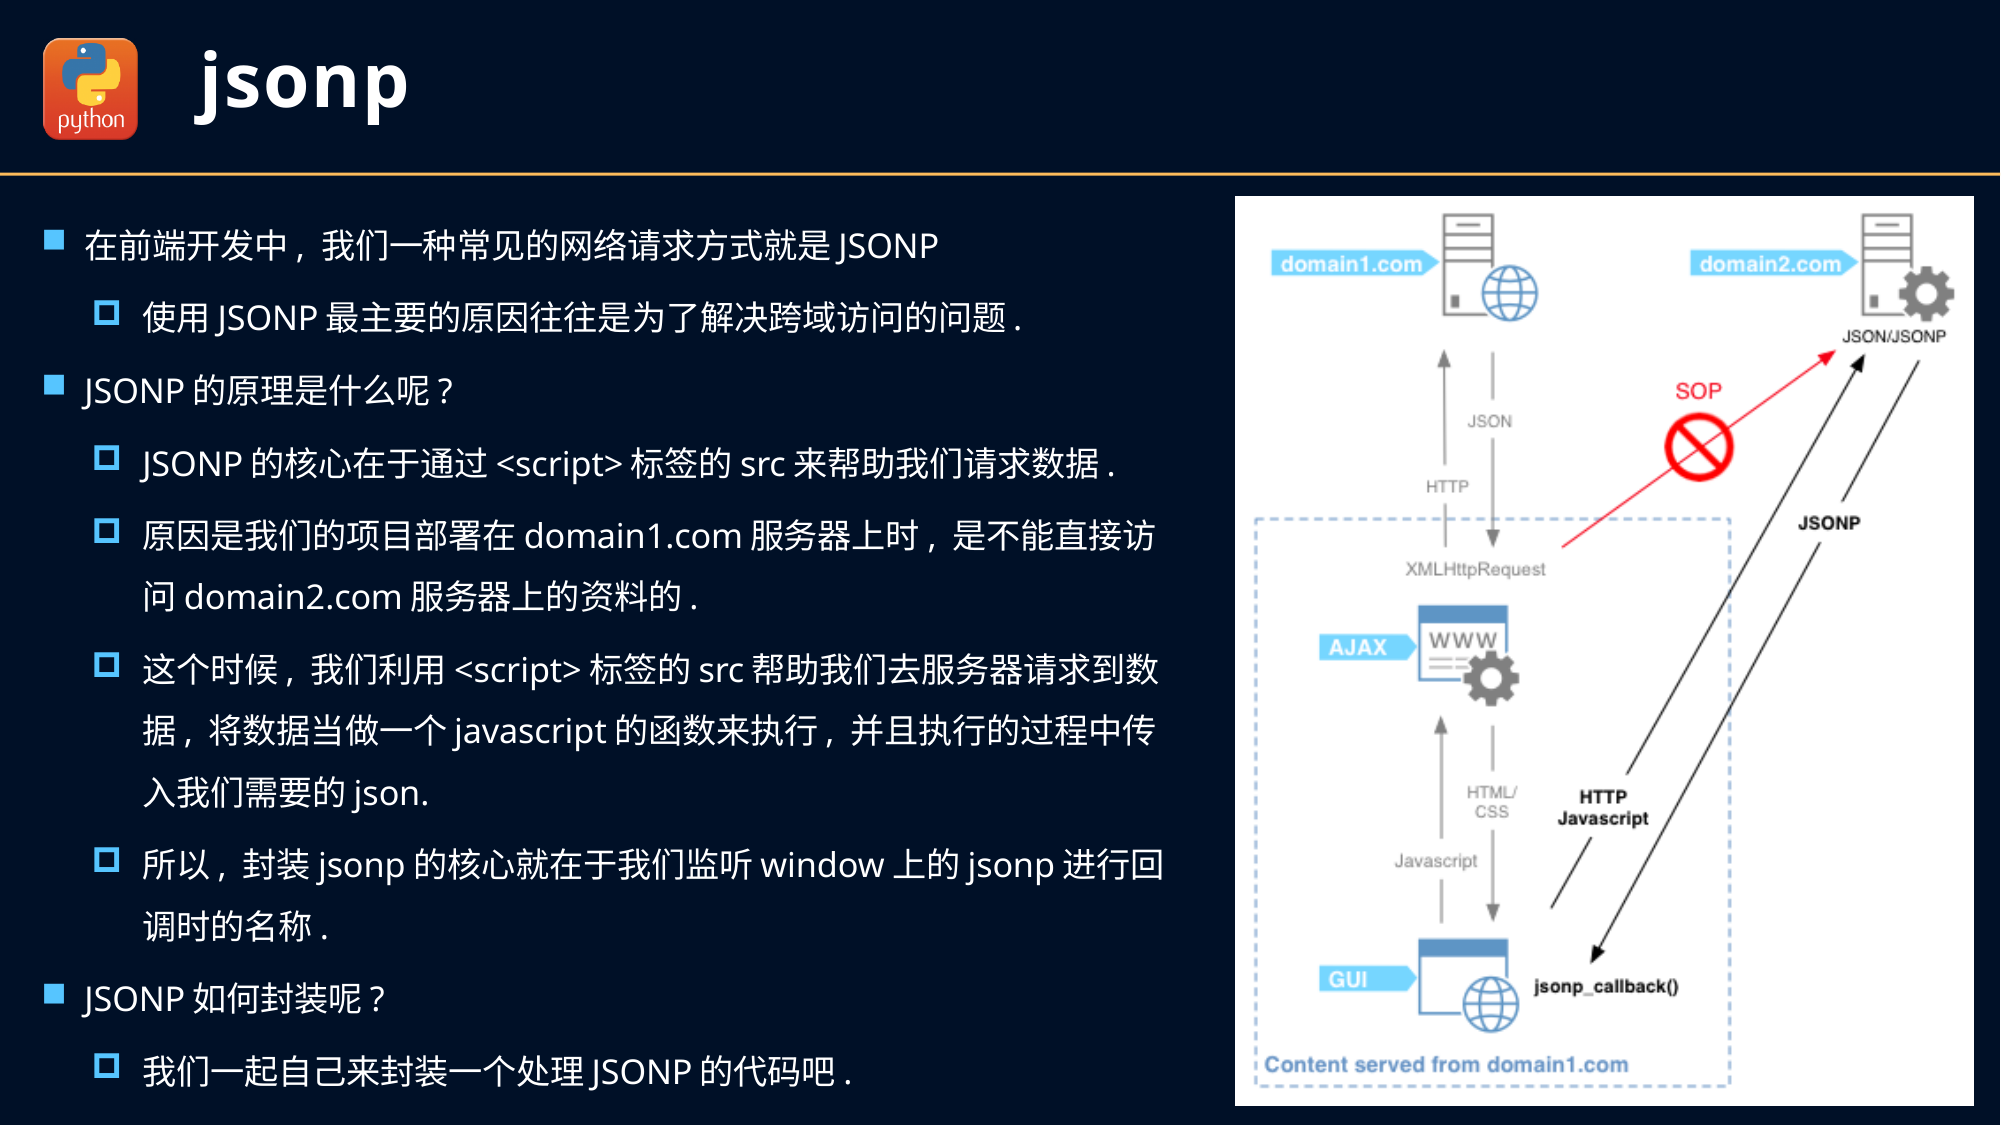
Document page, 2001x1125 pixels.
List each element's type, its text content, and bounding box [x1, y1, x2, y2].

list 在前端开发中, 我们一种常见的网络请求方式就是JSONP 使用JSONP最主要的原因往往是为了解决跨域访问的问题. JSONP的原理是什么呢? JSONP的核心在于通过<script>标签的src来帮助我们请求数据. 原因是我们的项目部署在domain1.com服务器上时, 是不能直接访问domain2.com服务器上的资料的. 这个时候, 我们利用<script>标签的src帮助我们去服务器请求到数据, 将数据当做一个javascript的函数来执行, 并且执行的过程中传入我们需要的json. 所以, 封装jsonp的核心就在于我们监听window上的jsonp进行回调时的名称. JSONP如何封装呢? 我们一起自己来封装一个处理JSONP的代码吧. [26, 196, 1195, 1106]
picture [43, 38, 138, 140]
picture [1235, 196, 1974, 1106]
title jsonp [184, 35, 1875, 145]
